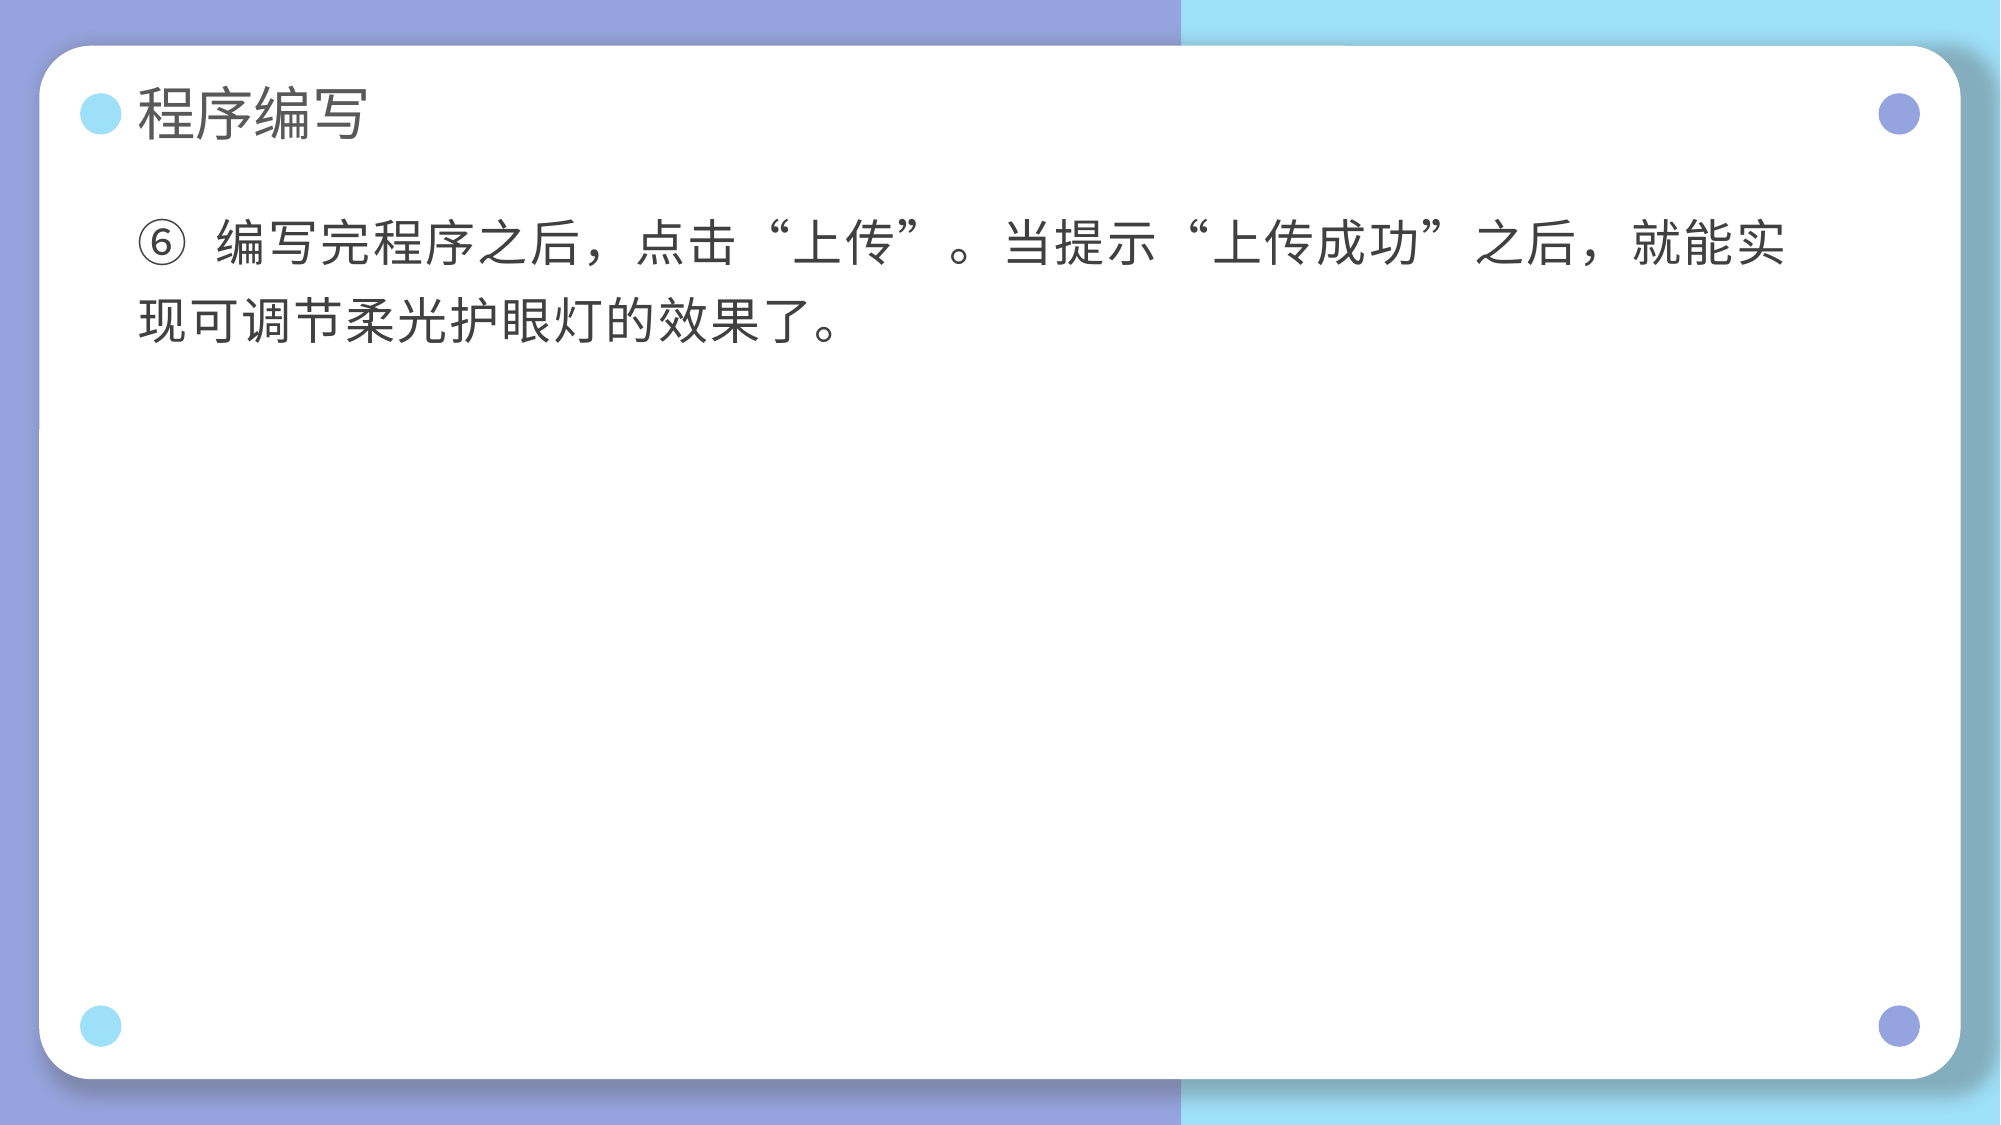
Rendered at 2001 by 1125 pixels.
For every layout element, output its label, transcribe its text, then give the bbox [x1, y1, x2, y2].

list ⑥ 编写完程序之后，点击“上传”。当提示“上传成功”之后，就能实现可调节柔光护眼灯的效果了。 [137, 185, 1789, 365]
title 程序编写 [137, 77, 976, 157]
